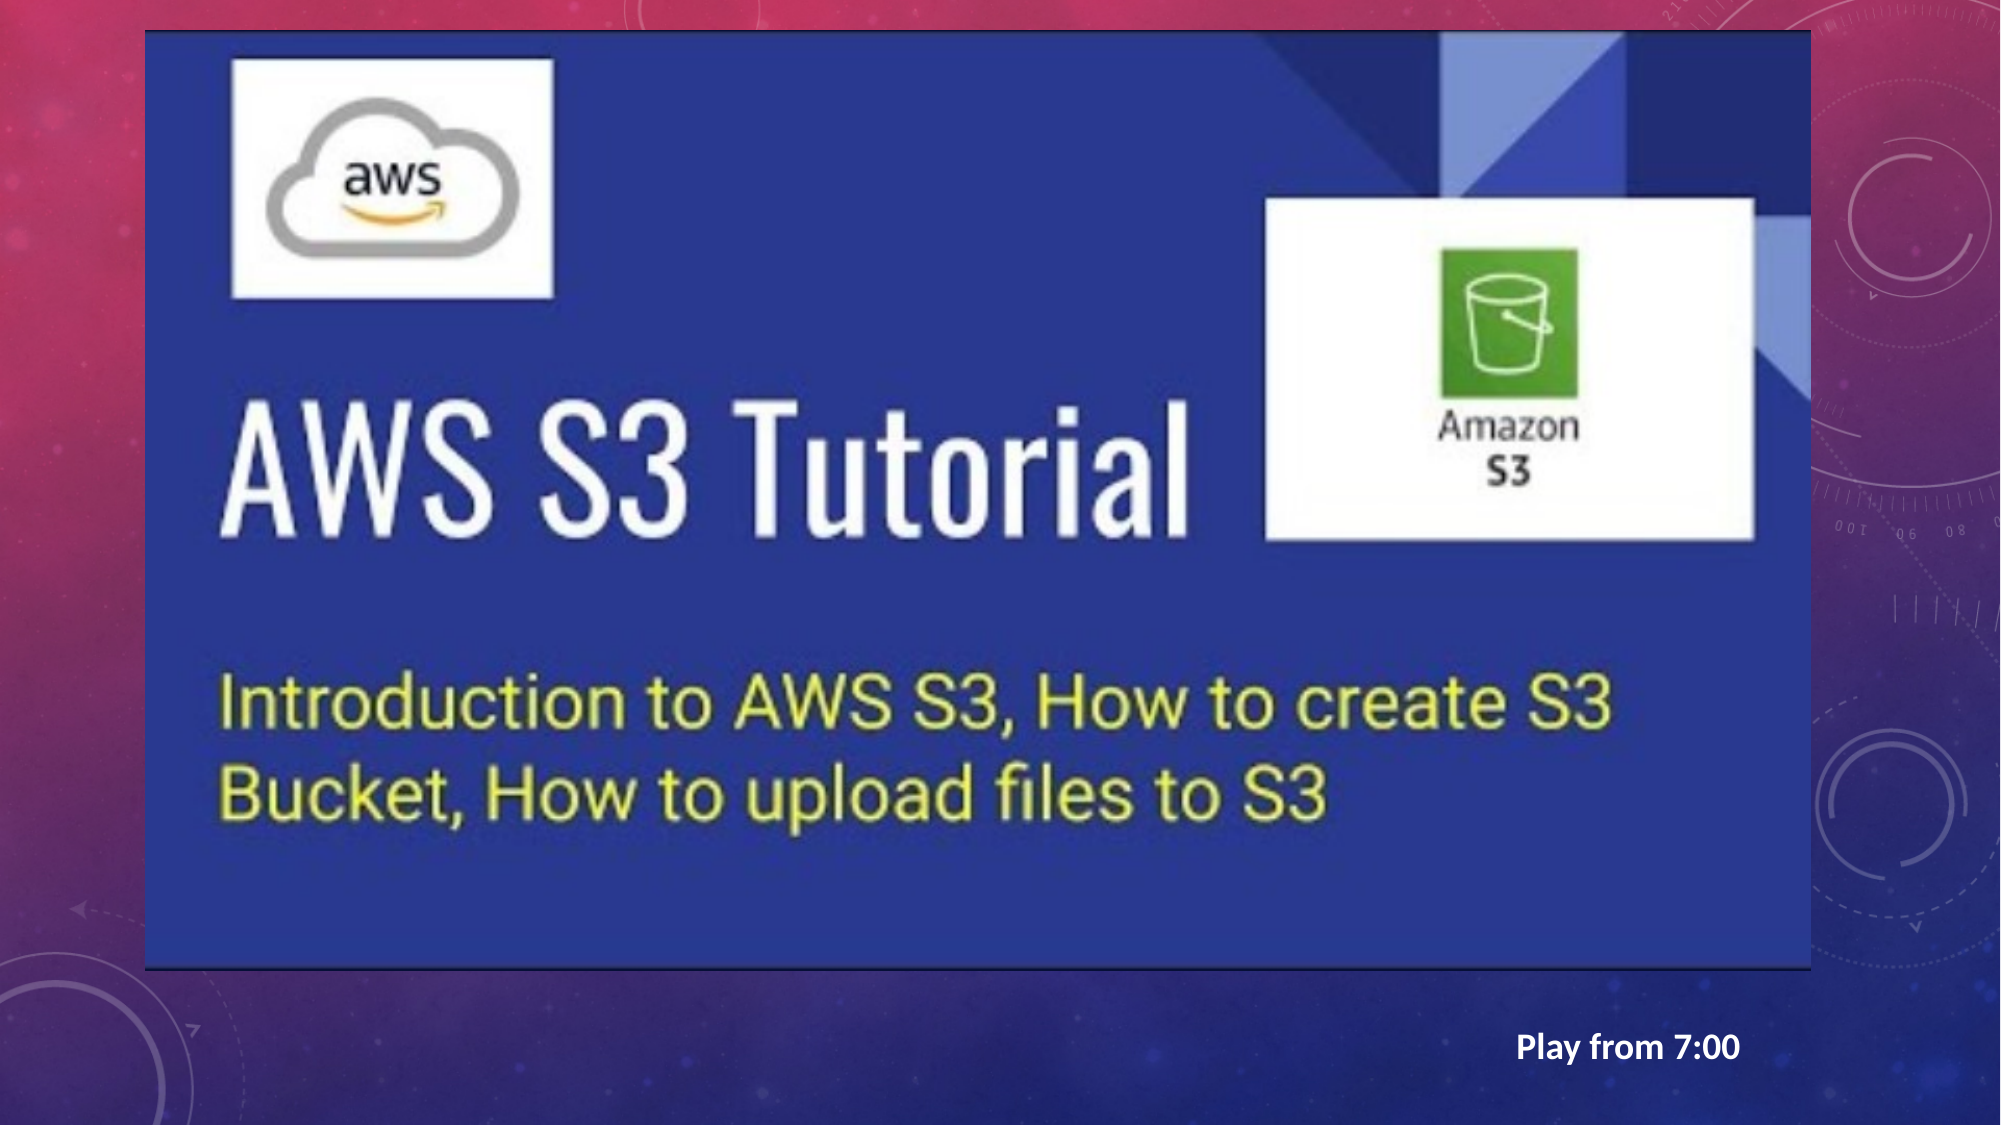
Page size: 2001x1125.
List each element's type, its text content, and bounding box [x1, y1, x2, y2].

text_box Play from 7:00 [1501, 1014, 1878, 1075]
picture [0, 0, 2001, 1125]
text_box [144, 29, 1812, 972]
